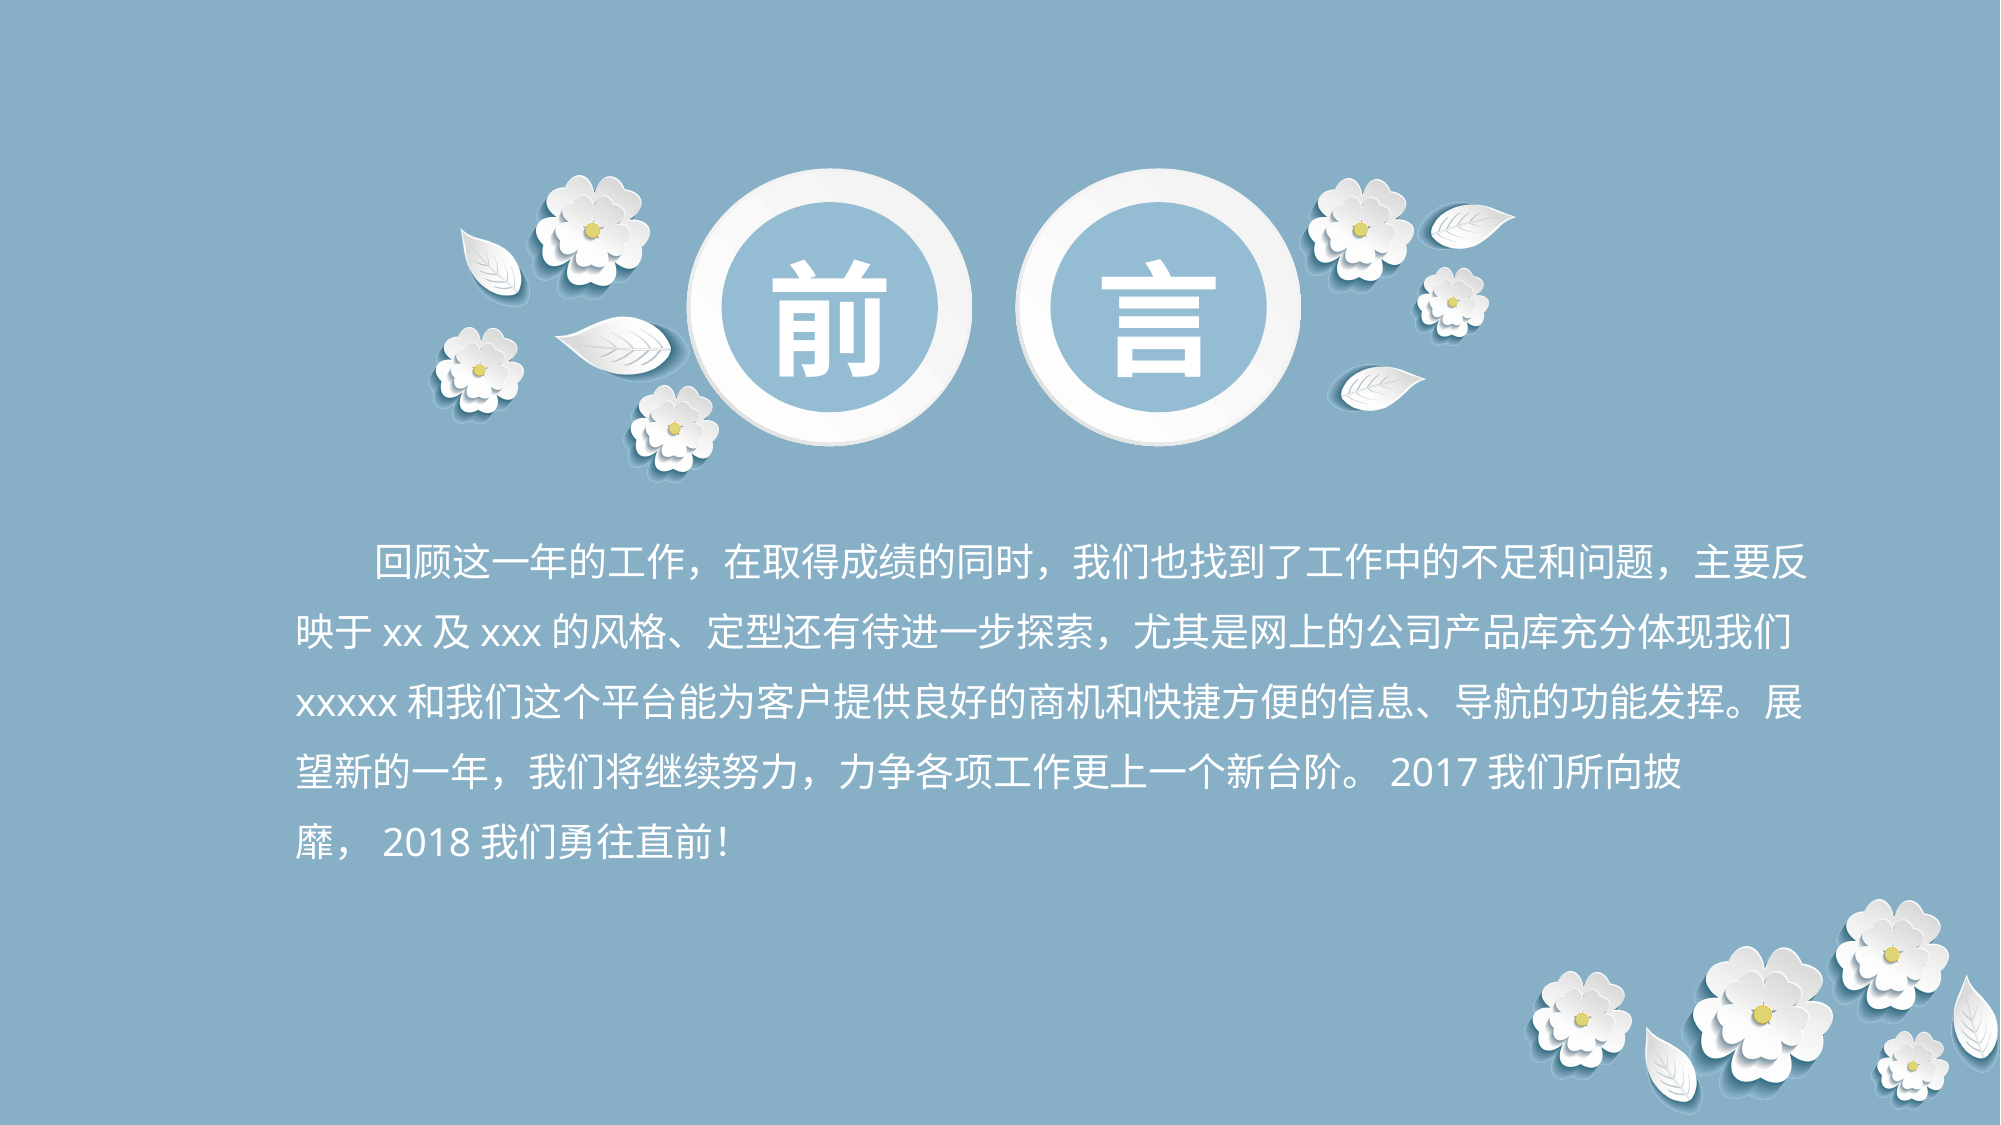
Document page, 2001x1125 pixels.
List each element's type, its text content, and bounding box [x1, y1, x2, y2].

picture [428, 327, 524, 424]
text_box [1015, 168, 1302, 447]
picture [1322, 335, 1425, 437]
picture [1524, 899, 2000, 1119]
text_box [686, 168, 973, 447]
picture [1299, 173, 1515, 346]
picture [444, 175, 720, 483]
text_box 回顾这一年的工作，在取得成绩的同时，我们也找到了工作中的不足和问题，主要反映于xx及xxx的风格、定型还有待进一步探索，尤其是网上的公司产品库充分体现我们xxxxx和我们这个平台能为客户提供良好的商机和快捷方便的信息、导航的功能发挥。展望新的一年，我们将继续努力，力争各项工作更上一个新台阶。2017我们所向披靡，2018我们勇往直前！ [275, 504, 1839, 944]
